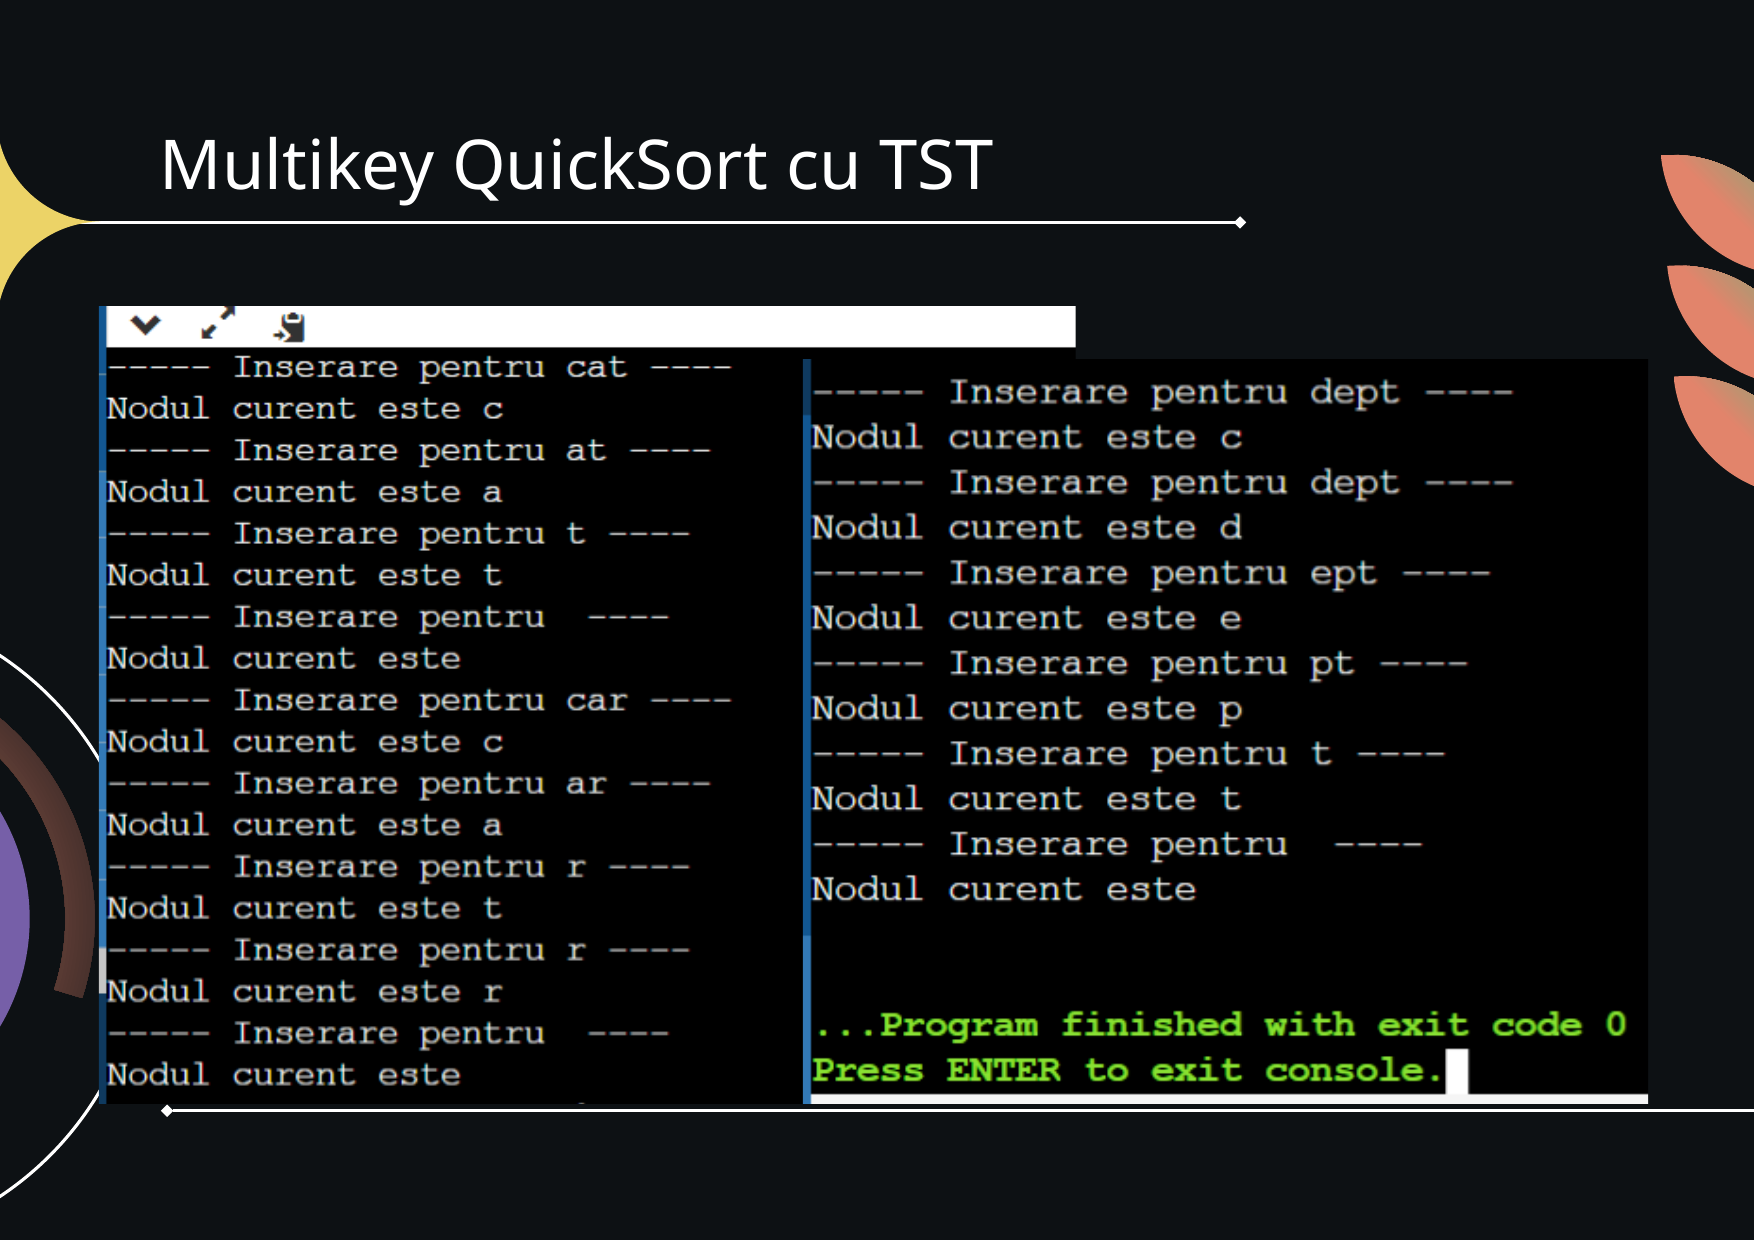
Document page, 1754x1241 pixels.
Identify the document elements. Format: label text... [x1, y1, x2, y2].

title Multikey QuickSort cu TST [144, 105, 1229, 183]
picture [98, 306, 1649, 1105]
